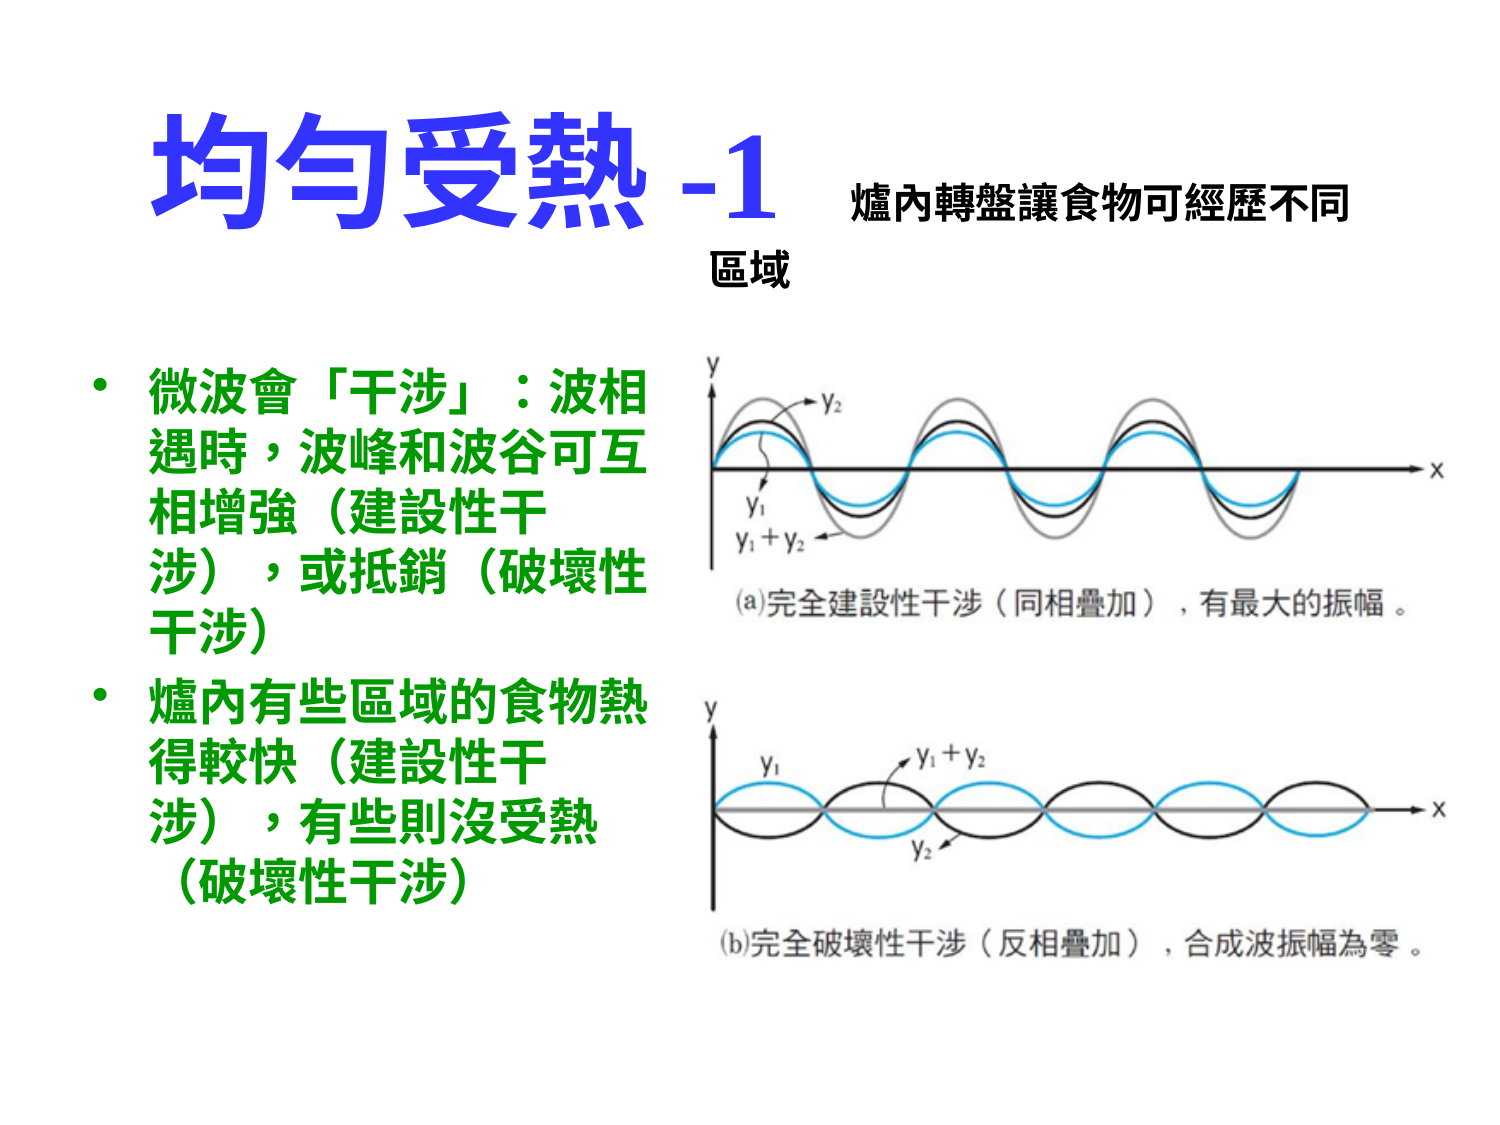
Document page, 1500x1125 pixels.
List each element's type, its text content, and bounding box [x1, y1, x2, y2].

list 微波會「干涉」：波相遇時，波峰和波谷可互相增強（建設性干涉），或抵銷（破壞性干涉） 爐內有些區域的食物熱得較快（建設性干涉），有些則沒受熱（破壞性干涉） [76, 353, 680, 1000]
title 均勻受熱-1 爐內轉盤讓食物可經歷不同區域 [112, 99, 1388, 288]
picture [698, 352, 1451, 965]
